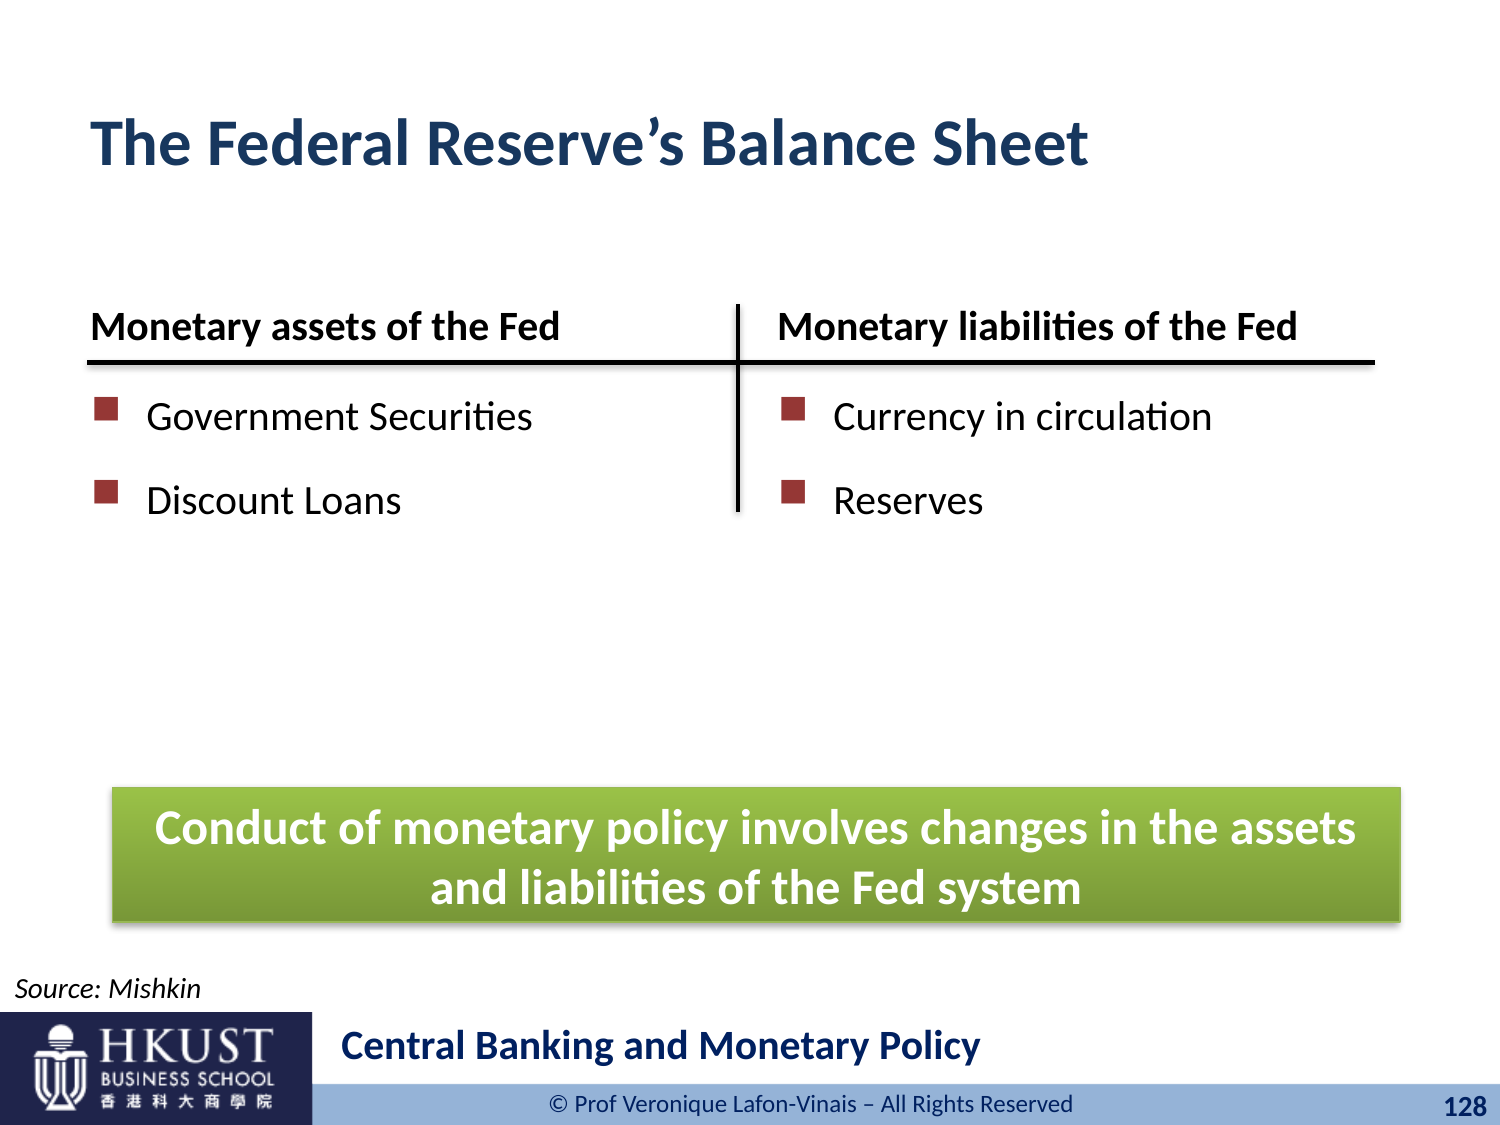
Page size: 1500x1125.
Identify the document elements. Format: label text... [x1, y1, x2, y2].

text_box Source: Mishkin [0, 962, 325, 1013]
title The Federal Reserve’s Balance Sheet [74, 44, 1426, 233]
list Government Securities Discount Loans [74, 356, 738, 1006]
list Currency in circulation Reserves [761, 356, 1426, 1006]
list Monetary liabilities of the Fed [761, 251, 1426, 356]
slide_number 128 [1351, 1080, 1500, 1125]
footer Central Banking and Monetary Policy [326, 1007, 1500, 1078]
list Monetary assets of the Fed [74, 251, 738, 356]
text_box Conduct of monetary policy involves changes in the assets and liabilities of the Fed system [112, 787, 1401, 923]
picture [0, 1012, 1500, 1125]
